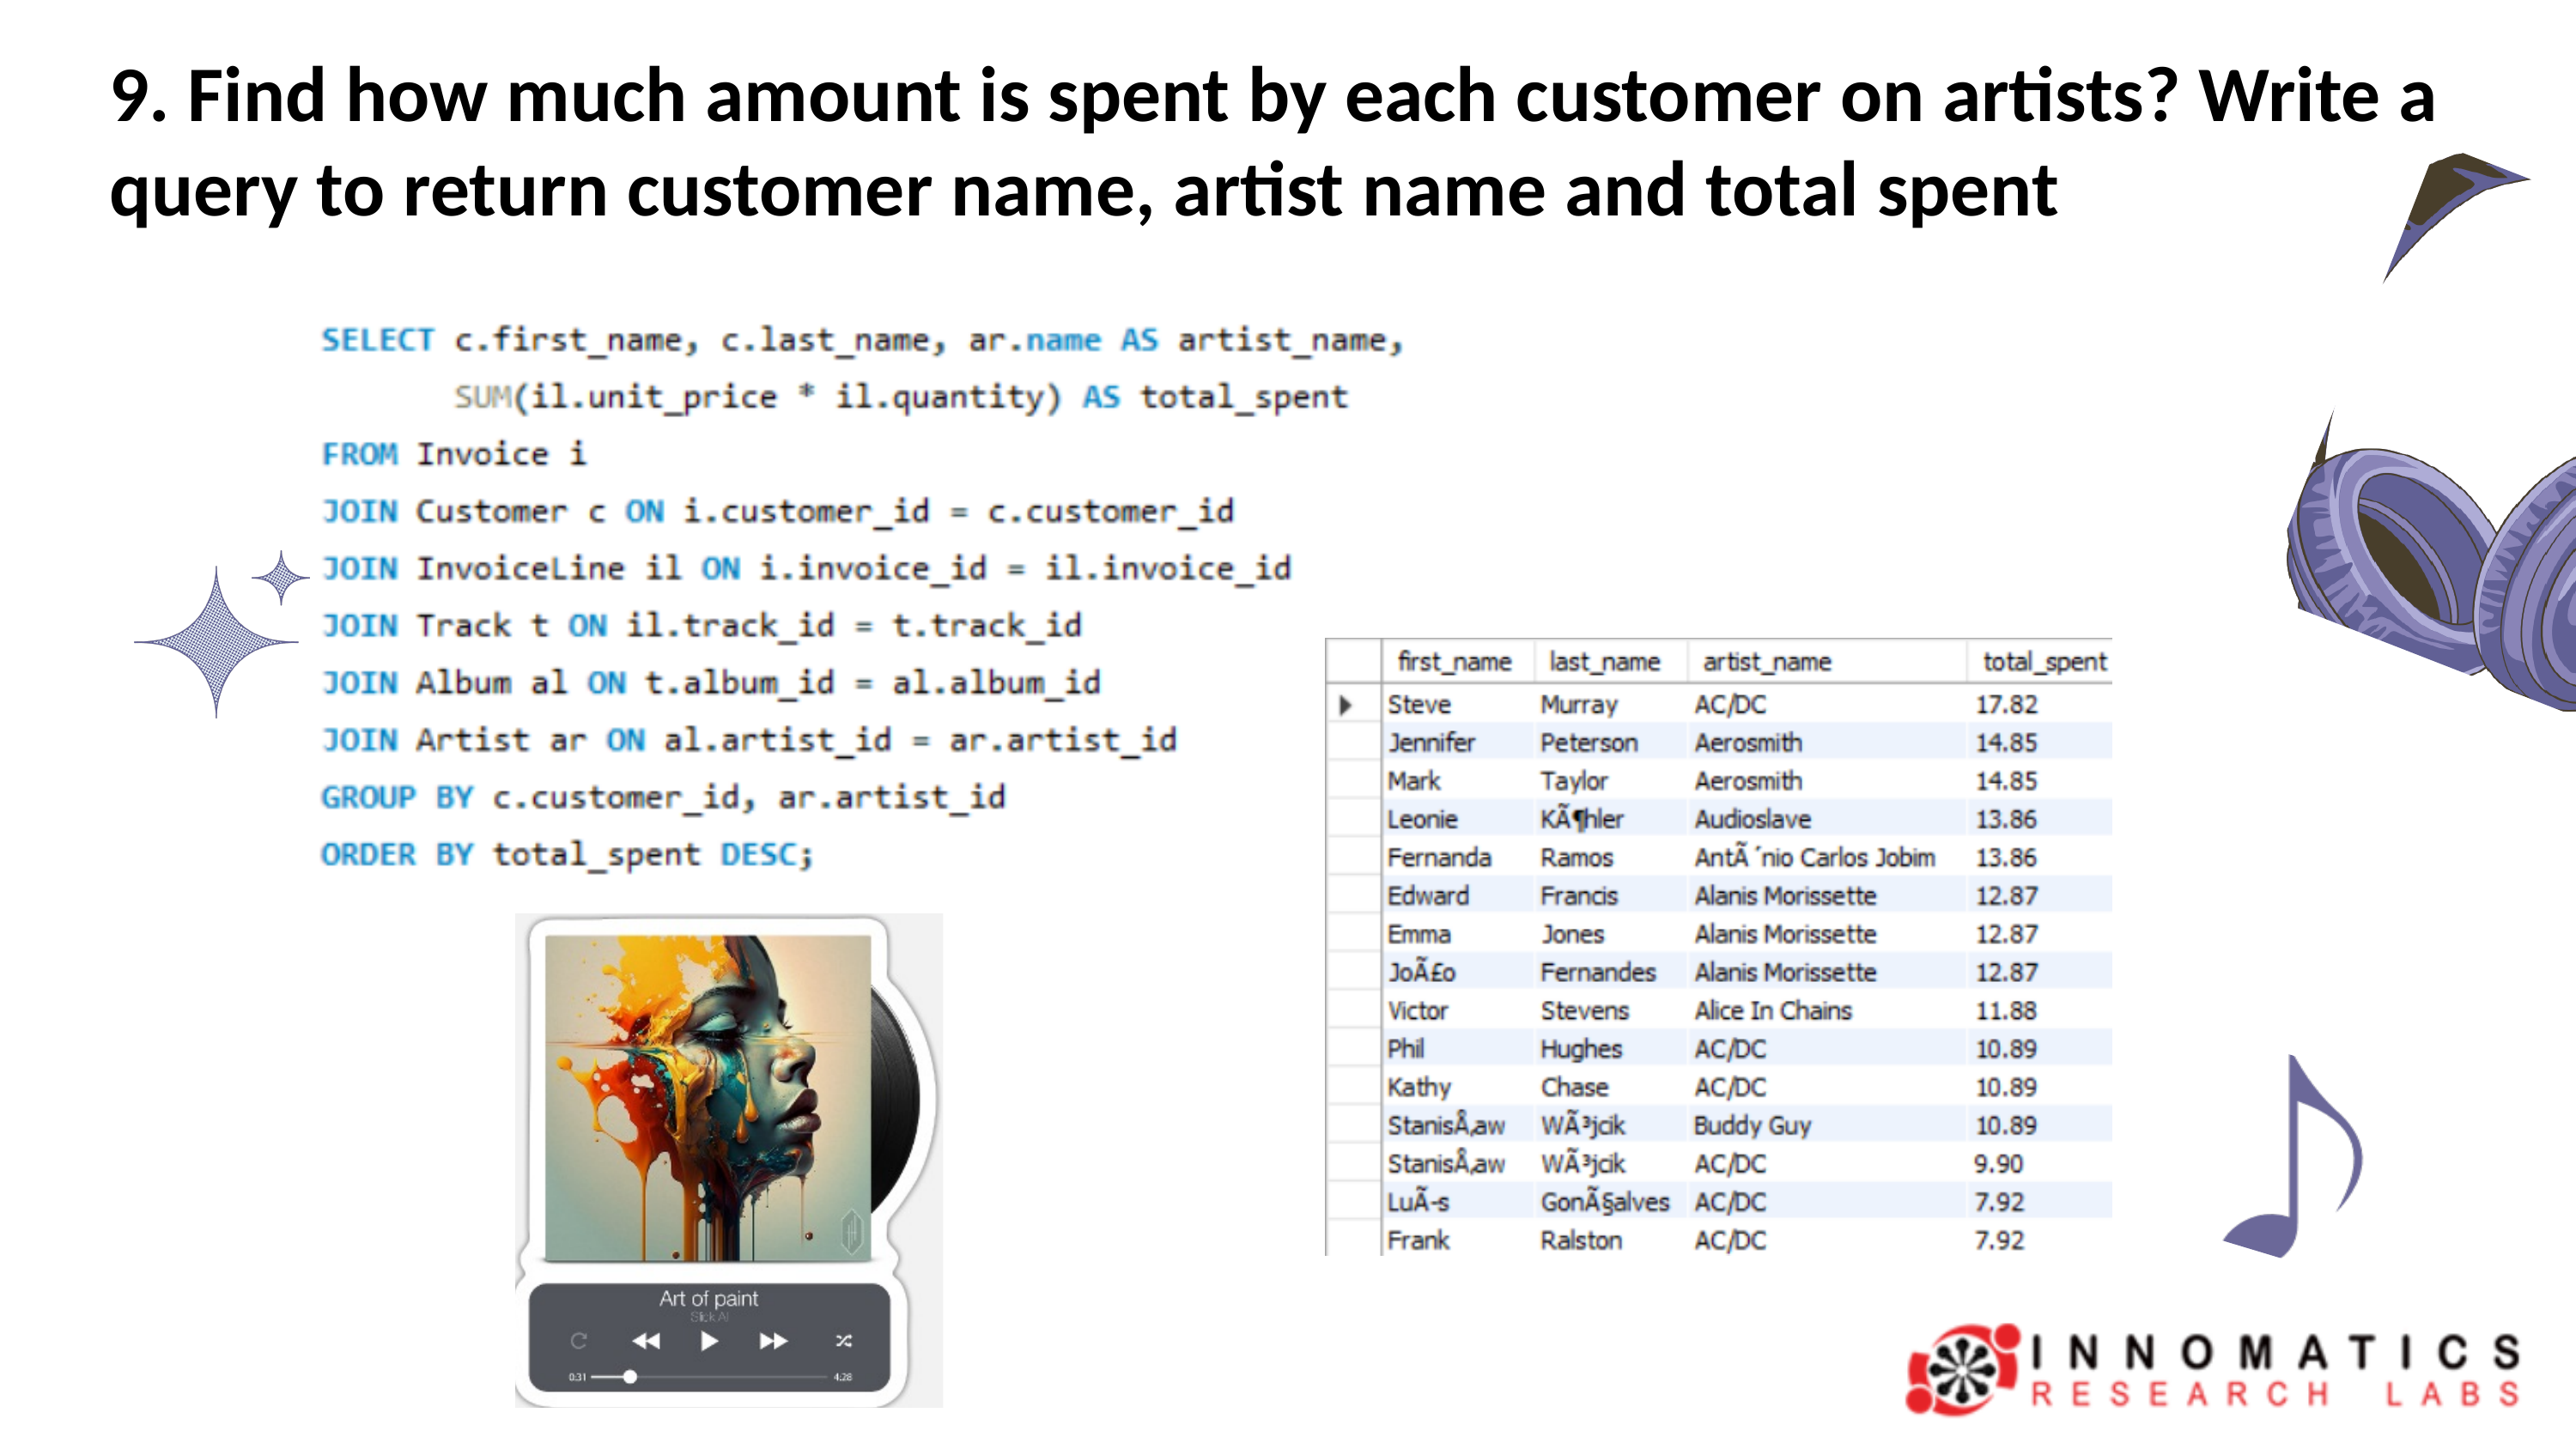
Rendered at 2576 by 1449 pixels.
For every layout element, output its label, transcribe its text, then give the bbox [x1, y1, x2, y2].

picture [310, 312, 2113, 1257]
text_box [2208, 1046, 2392, 1275]
text_box [2262, 185, 2576, 717]
picture [1868, 1302, 2576, 1436]
picture [514, 913, 944, 1409]
text_box 9. Find how much amount is spent by each customer on artists? Write a query to return customer name, artist name and total spent [96, 36, 2544, 239]
text_box [134, 550, 306, 719]
